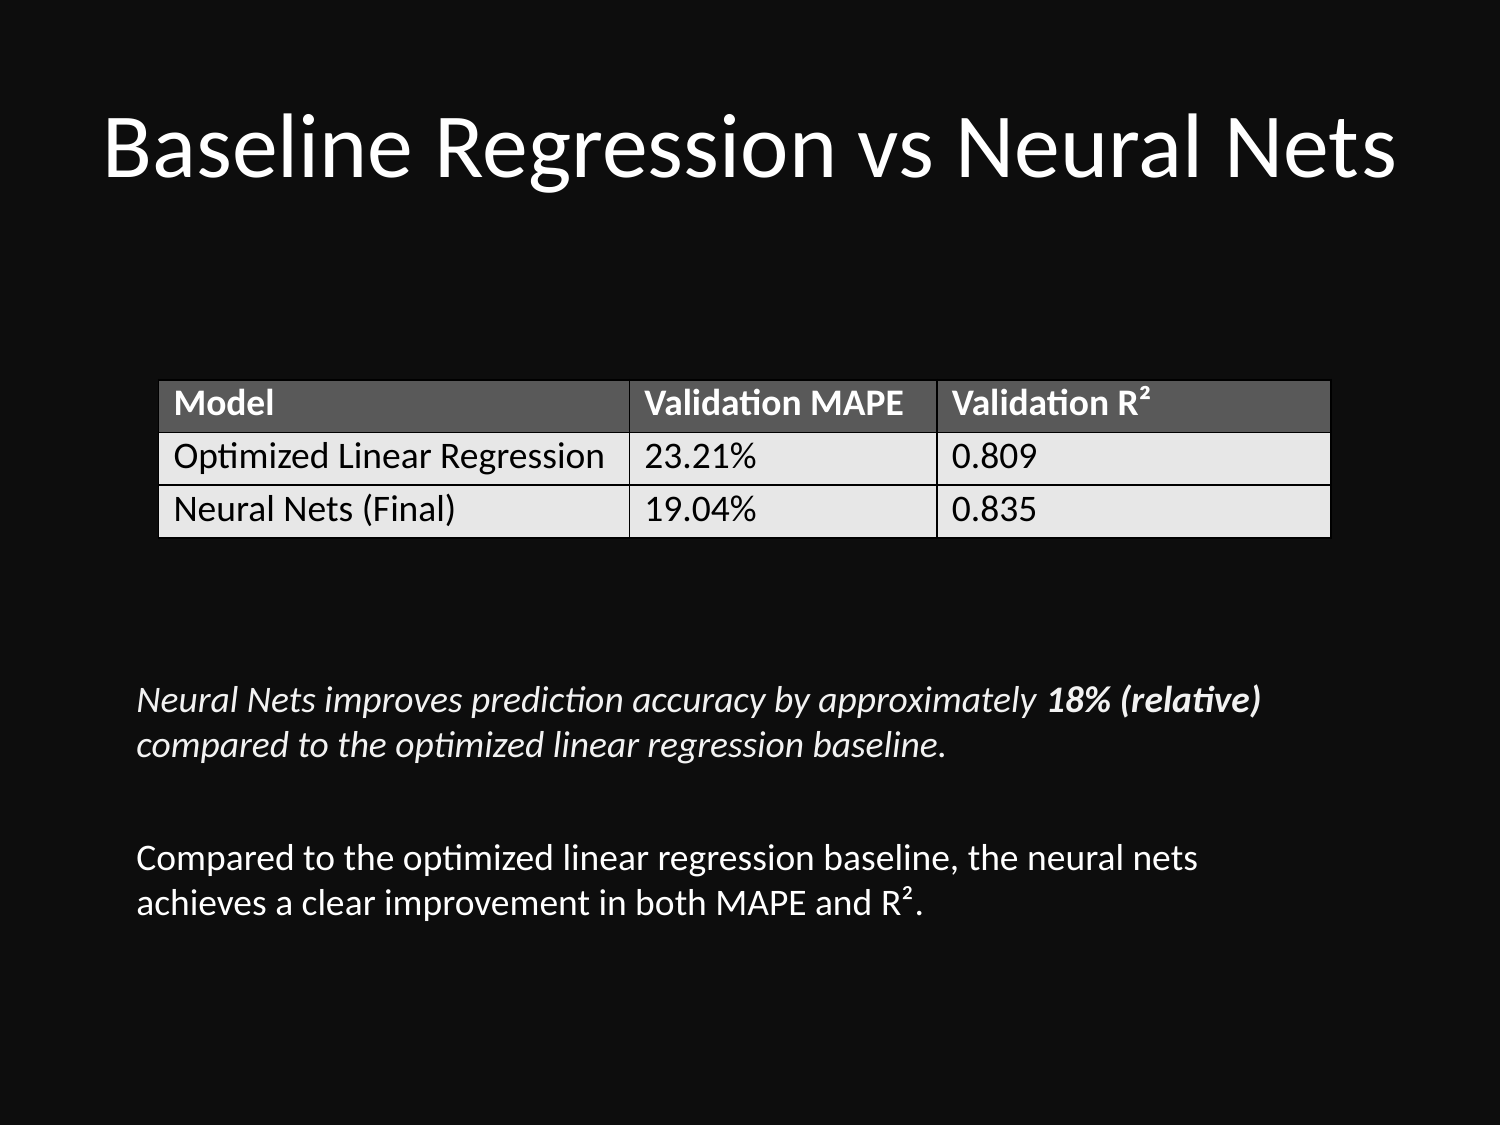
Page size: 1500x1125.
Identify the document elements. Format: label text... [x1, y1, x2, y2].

table_cell 0.809 [938, 433, 1330, 484]
table_cell 19.04% [630, 486, 936, 537]
table_cell 23.21% [630, 433, 936, 484]
table_cell 0.835 [938, 486, 1330, 537]
text_box Compared to the optimized linear regression baseline, the neural nets achieves a clear improvement in both MAPE and R². [121, 825, 1325, 931]
title Baseline Regression vs Neural Nets [75, 46, 1425, 235]
table_cell Optimized Linear Regression [159, 433, 629, 484]
table_header Model [159, 381, 629, 432]
table_cell Neural Nets (Final) [159, 486, 629, 537]
table_header Validation R² [938, 381, 1330, 432]
text_box Neural Nets improves prediction accuracy by approximately 18% (relative) compared to the optimized linear regression baseline. [121, 667, 1392, 773]
table_header Validation MAPE [630, 381, 936, 432]
